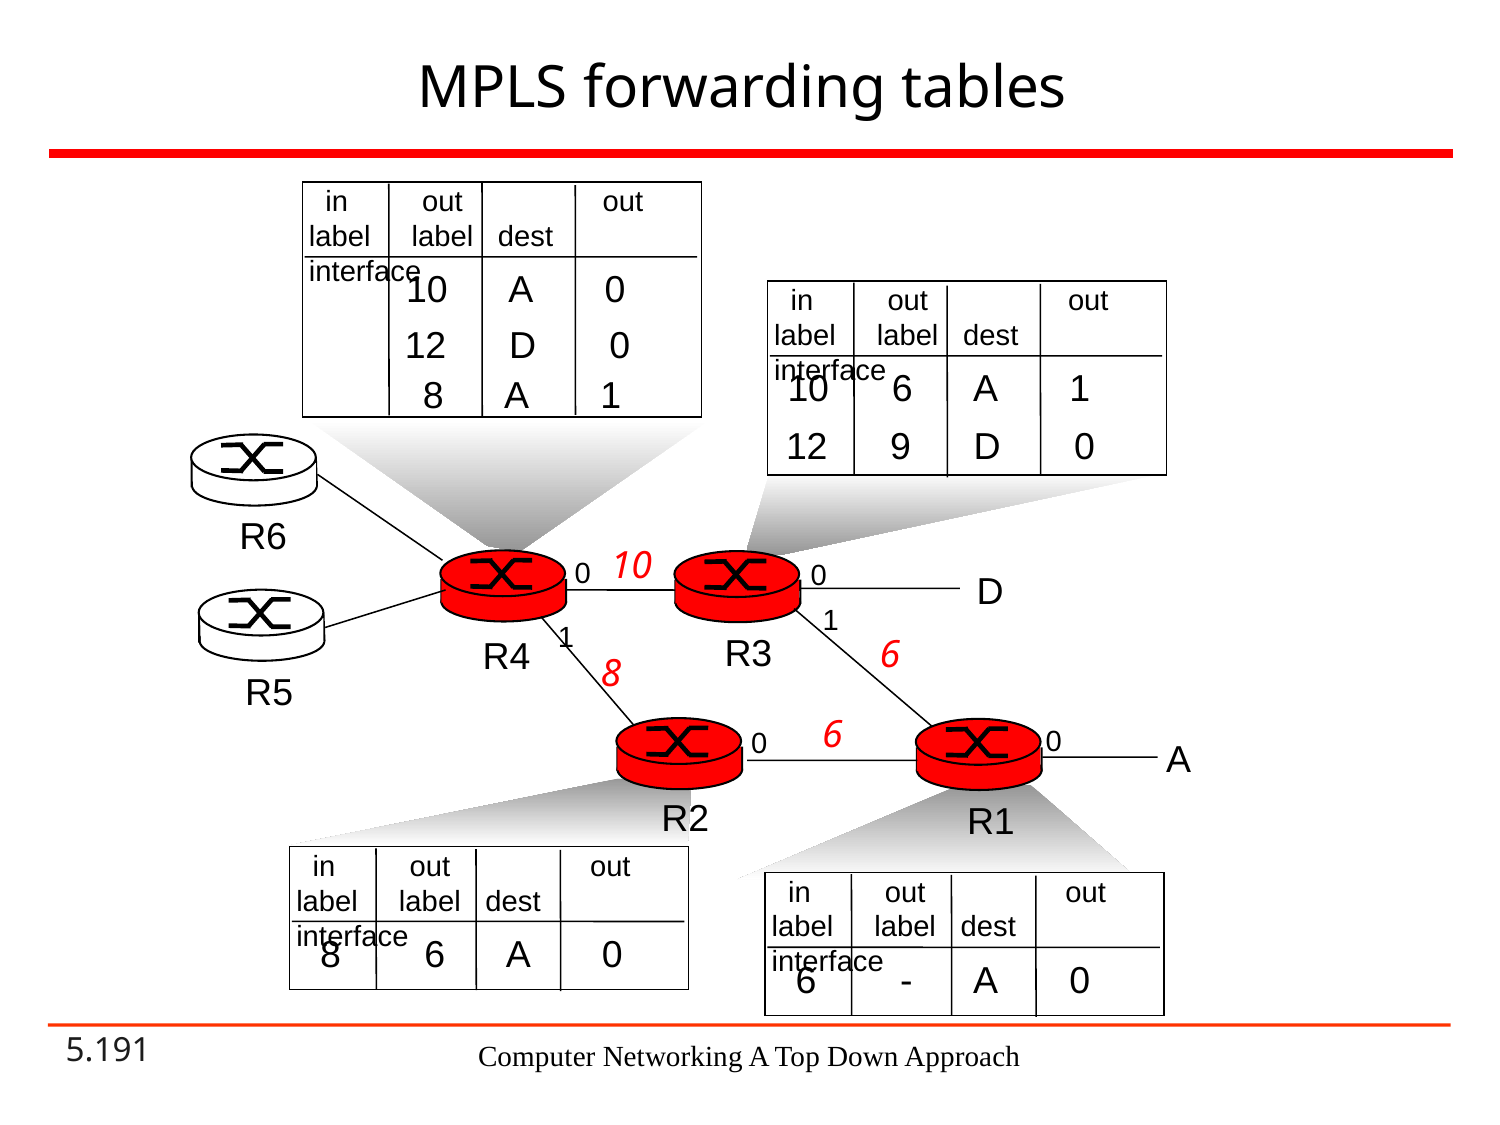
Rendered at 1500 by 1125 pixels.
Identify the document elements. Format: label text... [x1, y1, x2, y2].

text_box 0 [804, 589, 842, 599]
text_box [198, 589, 325, 661]
text_box 0 [1030, 714, 1077, 765]
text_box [759, 273, 1178, 478]
text_box 12 D 0 [483, 313, 575, 363]
text_box 1 [543, 610, 590, 661]
text_box 10 A 0 [483, 257, 575, 313]
text_box 12 D 0 [576, 313, 697, 374]
text_box [775, 795, 1120, 863]
text_box [746, 485, 1109, 549]
text_box R4 [468, 629, 546, 685]
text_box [190, 434, 318, 506]
text_box 0 [796, 549, 842, 588]
text_box R2 [646, 797, 725, 846]
text_box R1 [952, 797, 1030, 850]
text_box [756, 865, 1175, 1017]
text_box in out out label label dest interface [294, 175, 712, 295]
text_box [325, 780, 646, 838]
text_box 6 [807, 702, 858, 763]
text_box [616, 717, 743, 790]
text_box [915, 718, 1042, 791]
text_box 10 A 0 [307, 257, 388, 313]
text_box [674, 550, 801, 623]
text_box 8 A 1 [303, 363, 694, 424]
text_box 6 [864, 622, 916, 683]
text_box 10 A 0 [389, 257, 482, 313]
text_box 1 [807, 594, 854, 644]
text_box 12 D 0 [305, 313, 482, 363]
text_box 0 [559, 546, 606, 597]
text_box A [1151, 727, 1206, 787]
text_box [694, 295, 702, 418]
text_box 8 [585, 641, 640, 702]
text_box 0 [743, 717, 783, 767]
text_box 10 A 0 [576, 257, 699, 318]
text_box [302, 295, 307, 418]
text_box R5 [230, 668, 308, 721]
text_box 10 [596, 533, 668, 594]
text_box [440, 550, 567, 622]
text_box R6 [224, 513, 303, 565]
title MPLS forwarding tables [49, 27, 1436, 143]
text_box D [961, 559, 1019, 620]
text_box [313, 420, 709, 548]
text_box [736, 873, 751, 880]
text_box R3 [709, 630, 788, 682]
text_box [281, 839, 700, 992]
